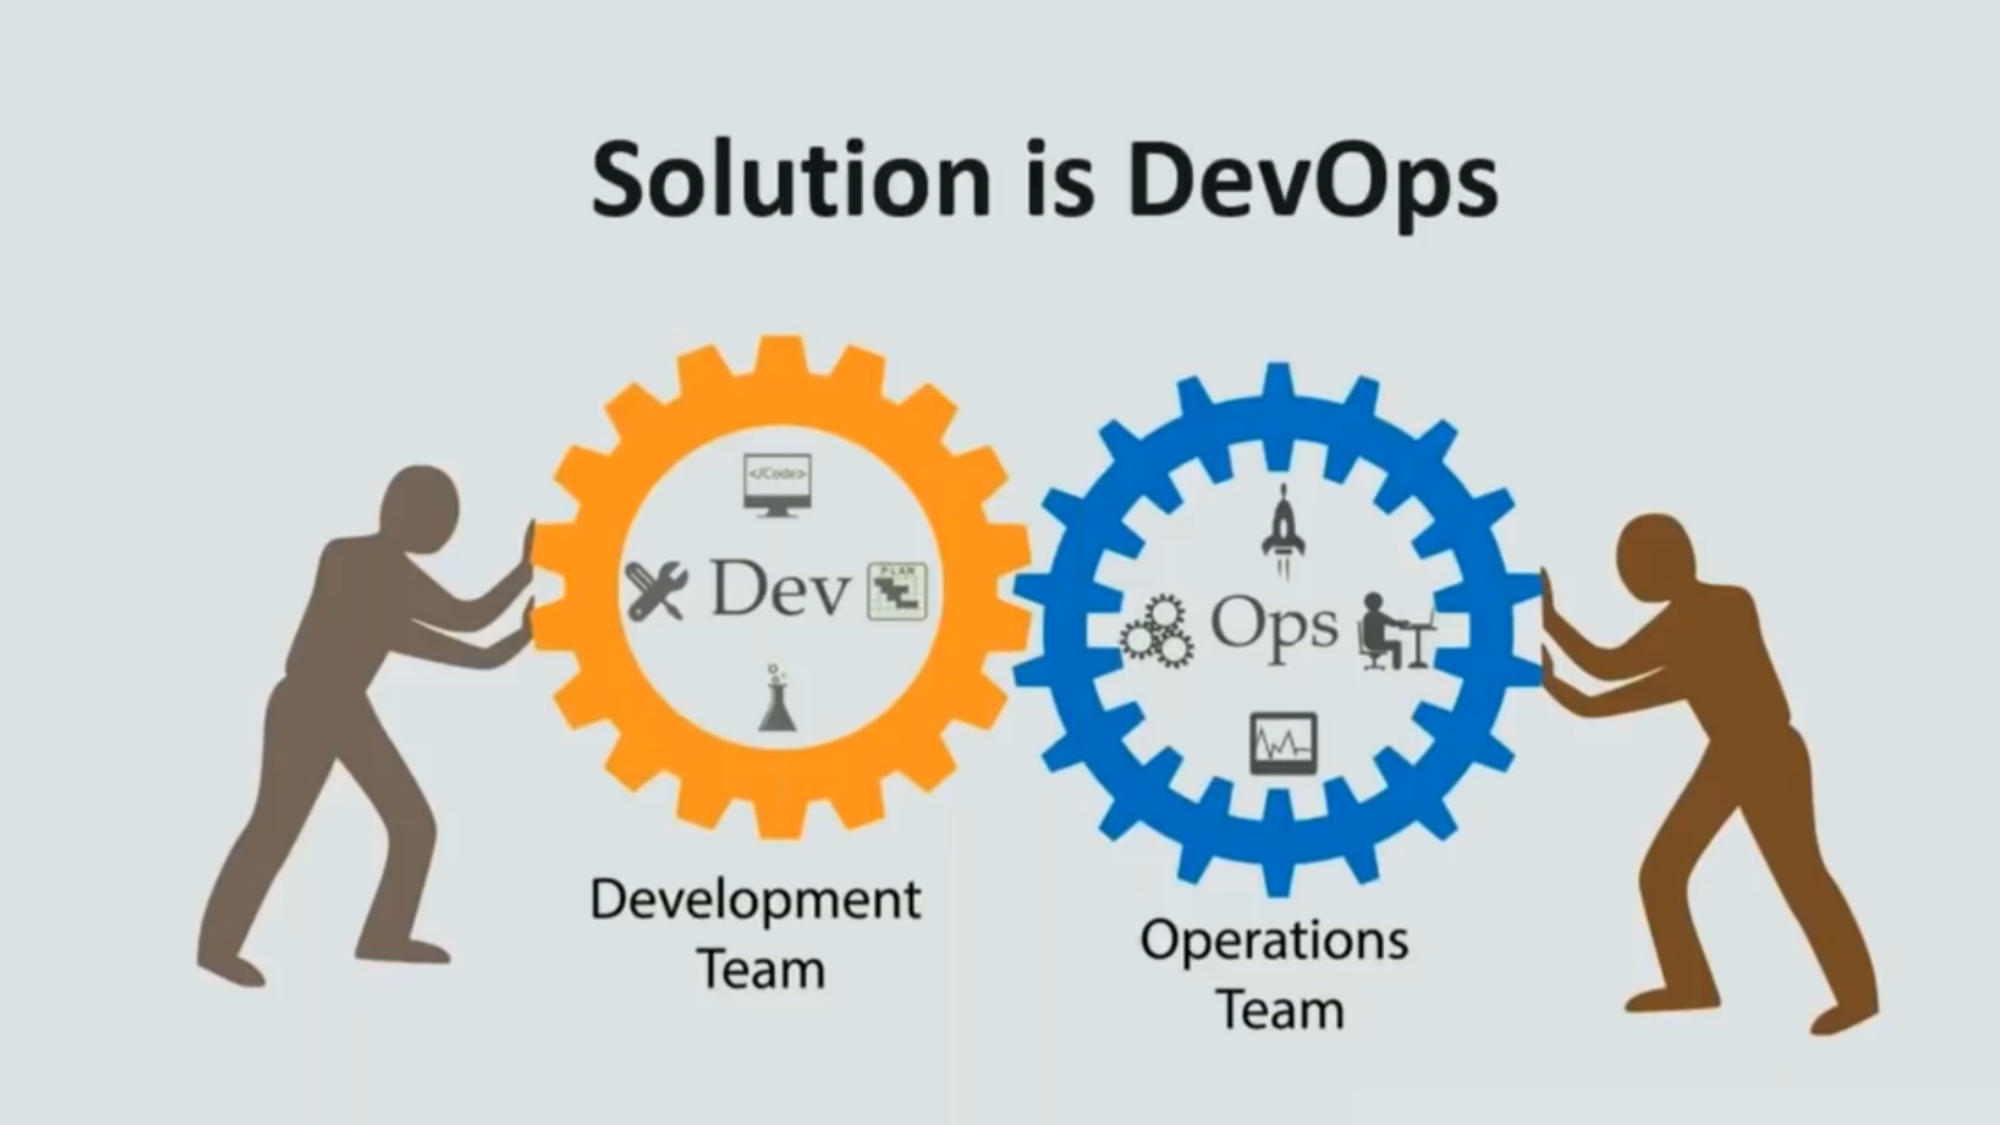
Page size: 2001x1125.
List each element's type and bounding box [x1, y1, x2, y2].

list [0, 0, 2000, 1125]
